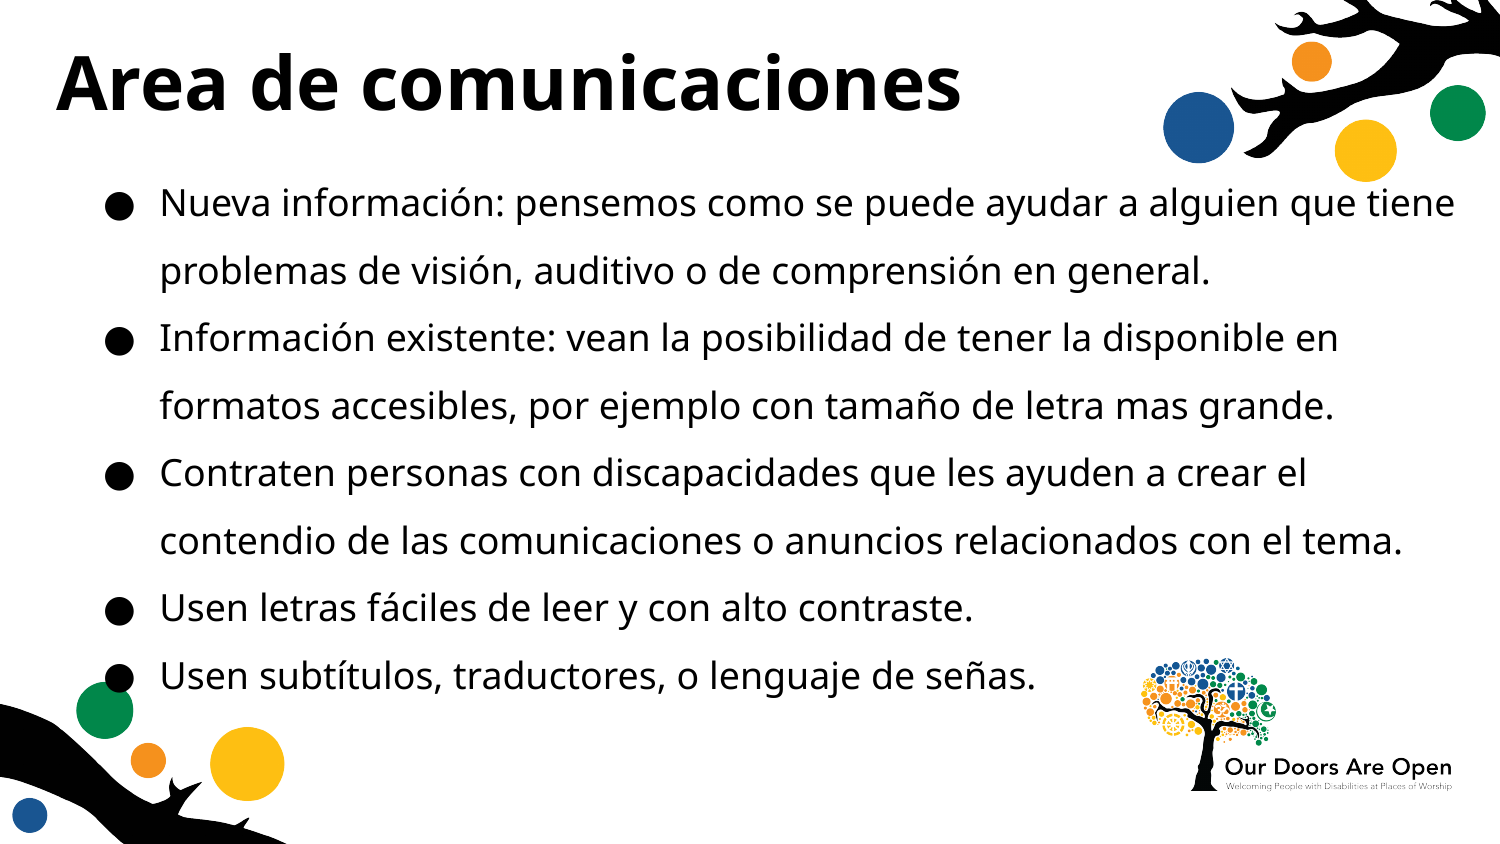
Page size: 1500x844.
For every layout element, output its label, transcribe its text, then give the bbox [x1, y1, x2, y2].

picture [1163, 0, 1500, 182]
list Nueva información: pensemos como se puede ayudar a alguien que tiene problemas de visión, auditivo o de comprensión en general. Información existente: vean la posibilidad de tener la disponible en formatos accesibles, por ejemplo con tamaño de letra mas grande. Contraten personas con discapacidades que les ayuden a crear el contendio de las comunicaciones o anuncios relacionados con el tema. Usen letras fáciles de leer y con alto contraste. Usen subtítulos, traductores, o lenguaje de señas. [69, 141, 1488, 755]
title Area de comunicaciones [40, 20, 1323, 177]
picture [0, 667, 346, 844]
picture [1141, 755, 1458, 796]
